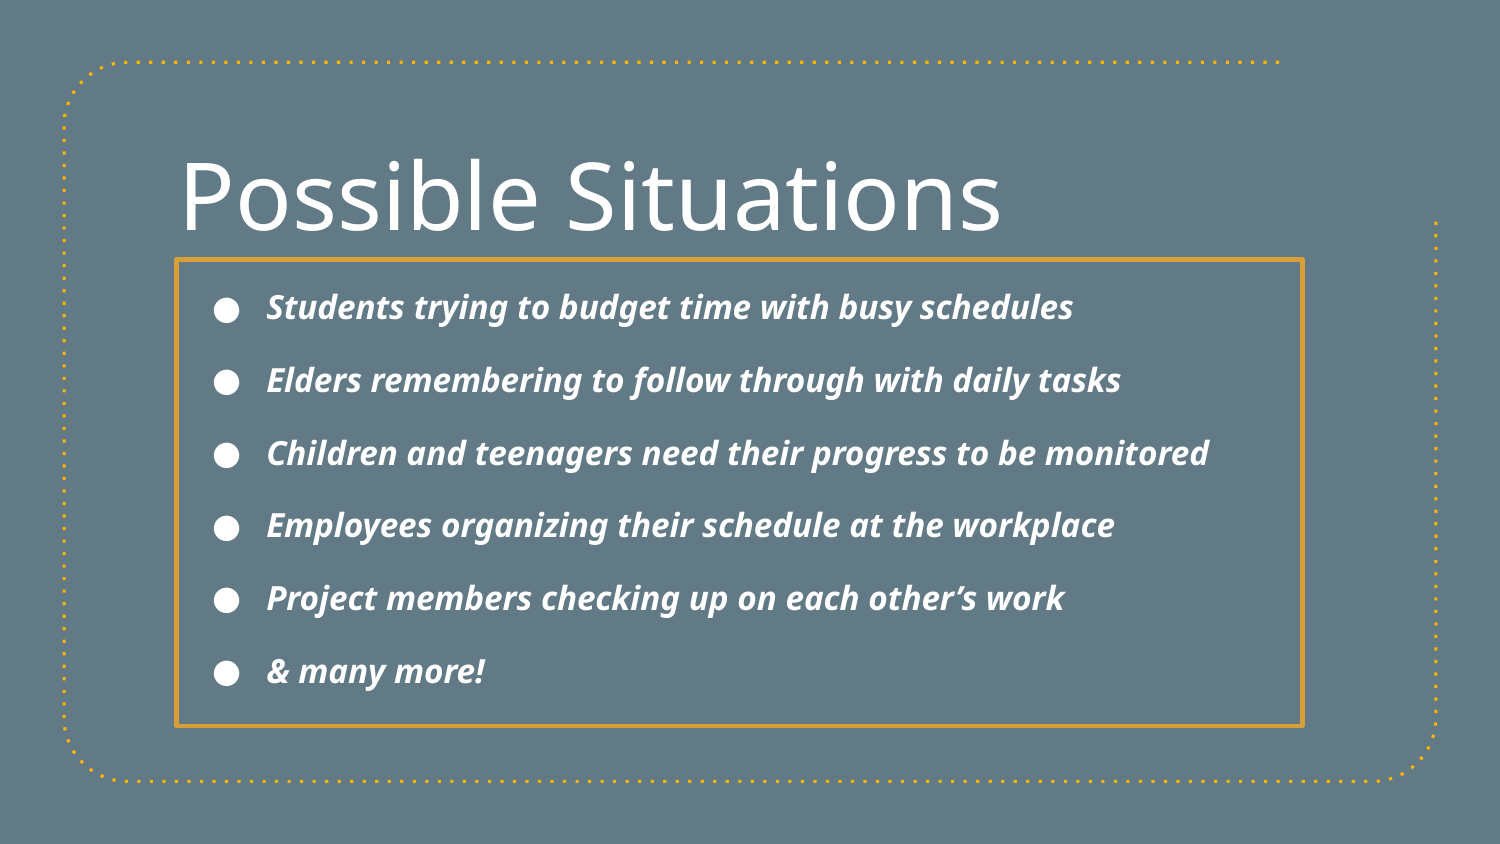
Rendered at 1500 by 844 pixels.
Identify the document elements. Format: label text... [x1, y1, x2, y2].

list Students trying to budget time with busy schedules Elders remembering to follow through with daily tasks Children and teenagers need their progress to be monitored Employees organizing their schedule at the workplace Project members checking up on each other’s work & many more! [176, 259, 1303, 726]
title Possible Situations [163, 121, 1291, 262]
